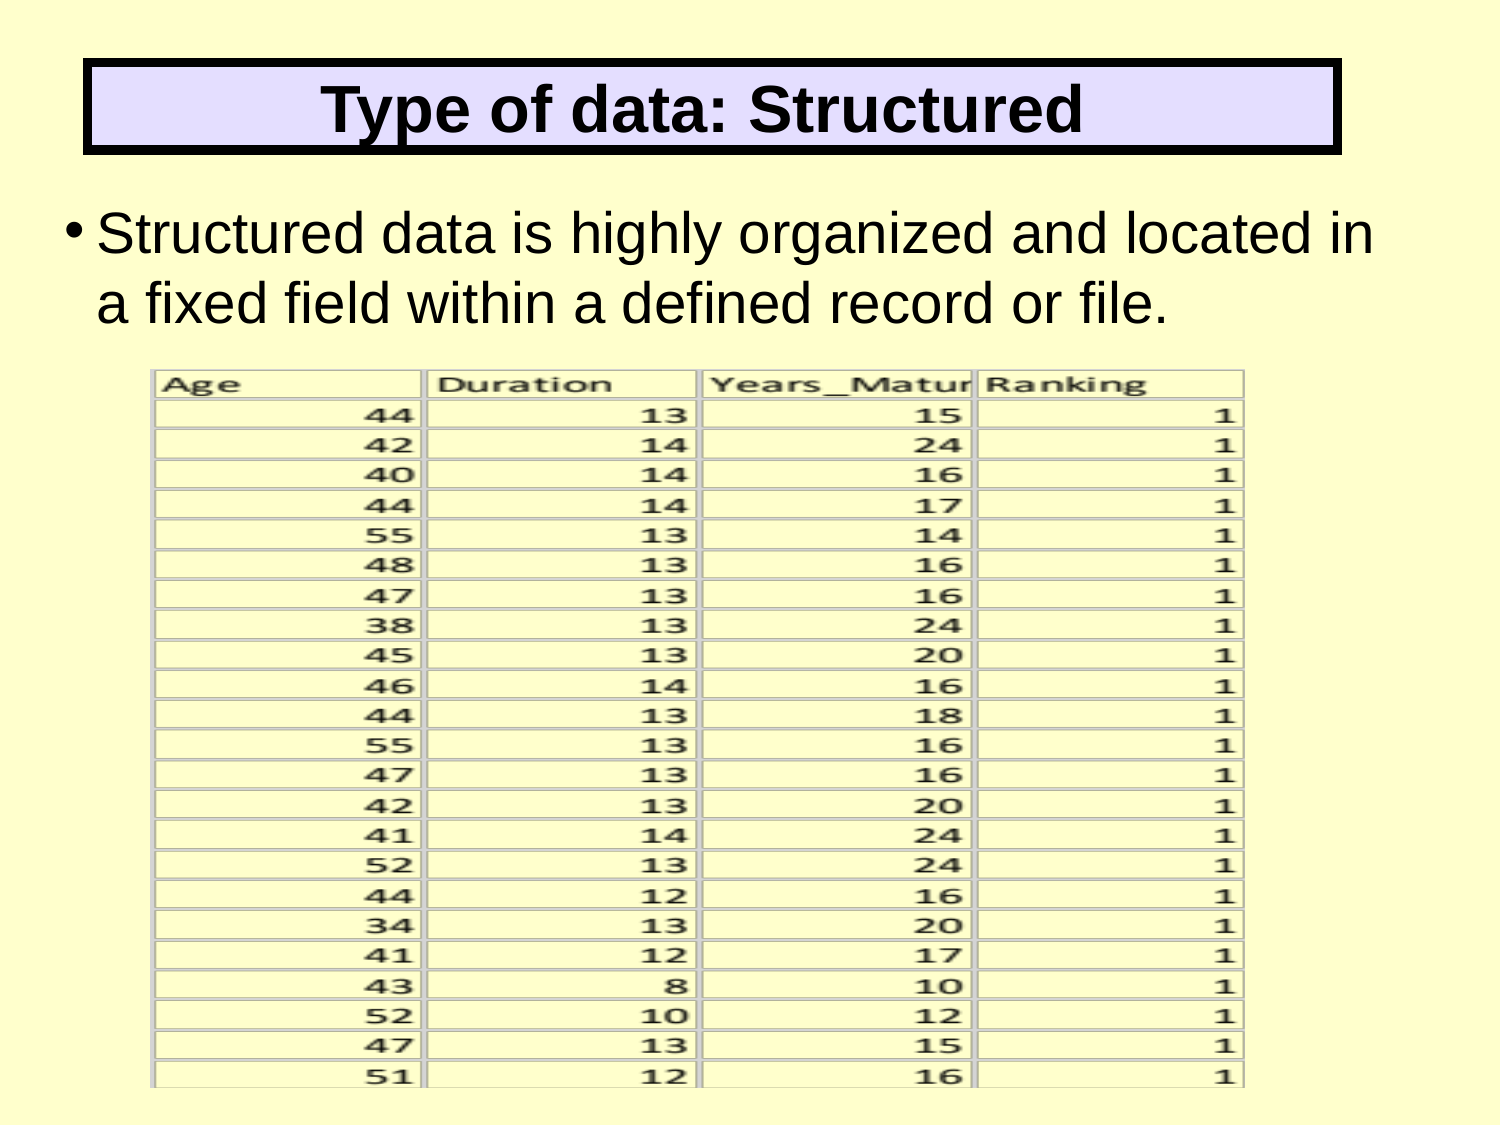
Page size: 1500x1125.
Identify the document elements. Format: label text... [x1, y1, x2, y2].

picture [149, 368, 1246, 1088]
text_box Structured data is highly organized and located in a fixed field within a defined record or file. [49, 187, 1400, 343]
text_box Type of data: Structured [87, 62, 1338, 150]
